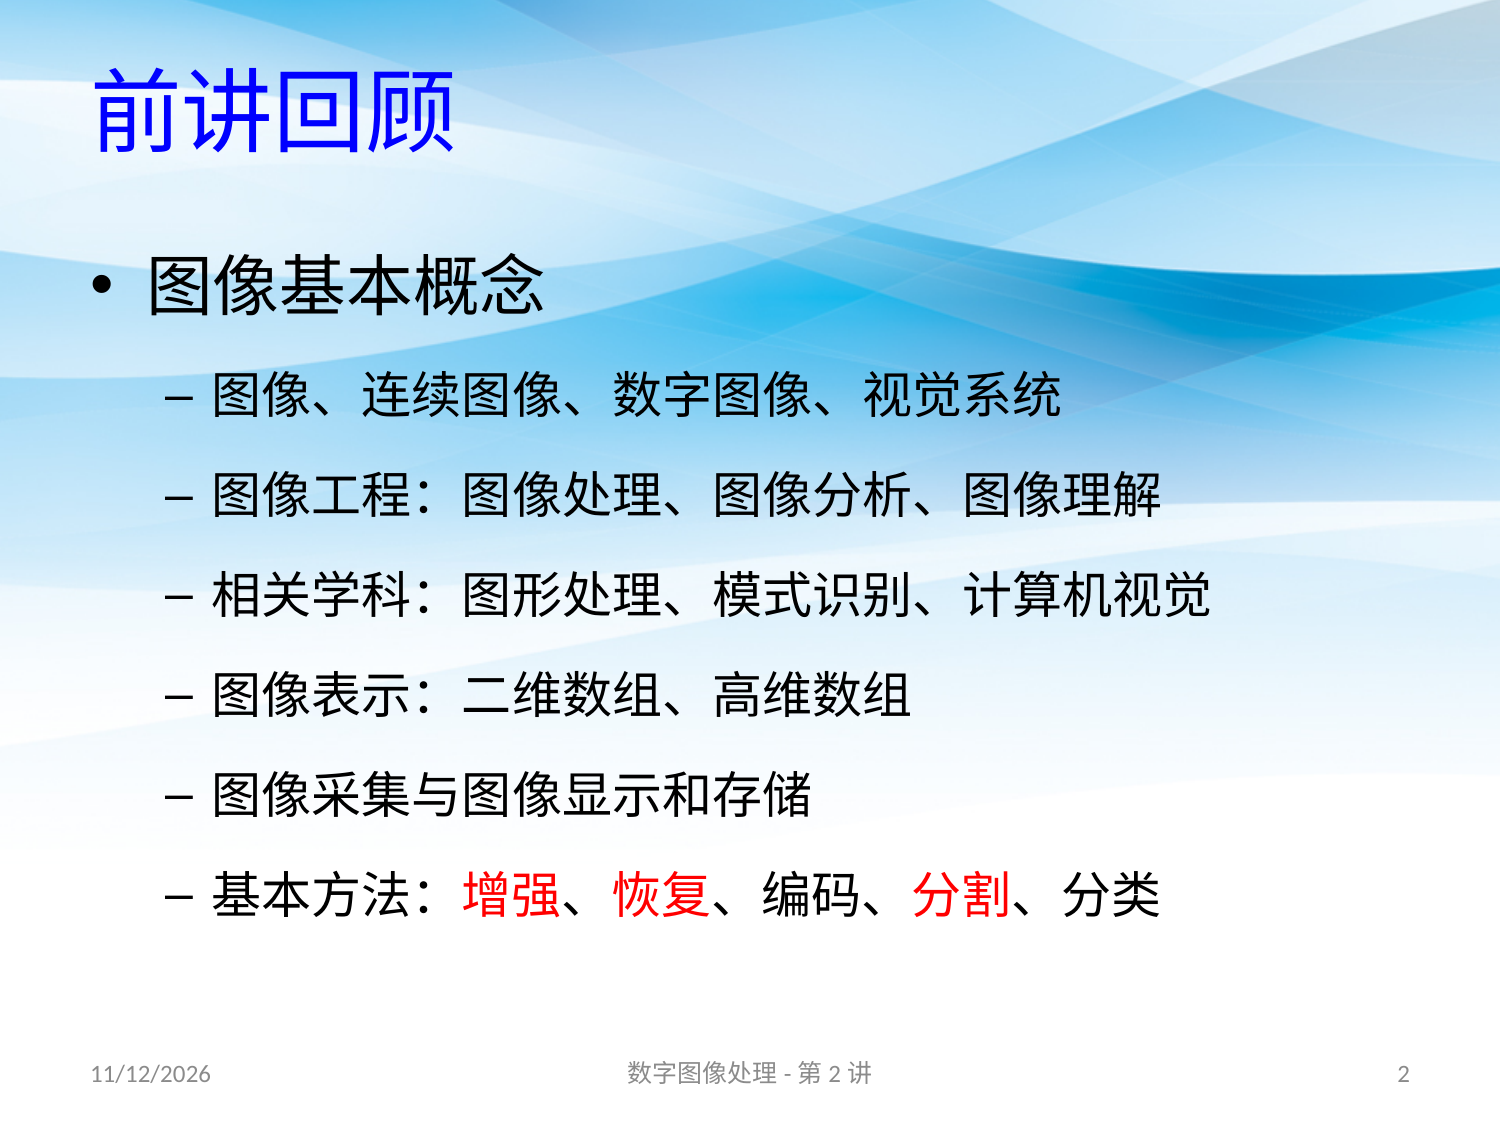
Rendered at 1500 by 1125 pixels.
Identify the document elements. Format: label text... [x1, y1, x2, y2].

footer 数字图像处理-第2讲 [512, 1042, 988, 1103]
slide_number 2 [1074, 1042, 1425, 1103]
list 图像基本概念 图像、连续图像、数字图像、视觉系统 图像工程：图像处理、图像分析、图像理解 相关学科：图形处理、模式识别、计算机视觉 图像表示：二维数组、高维数组 图像采集与图像显示和存储 基本方法：增强、恢复、编码、分割、分类 [74, 196, 1426, 1059]
title 前讲回顾 [74, 44, 1426, 173]
picture [0, 0, 1500, 1125]
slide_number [75, 1042, 425, 1103]
